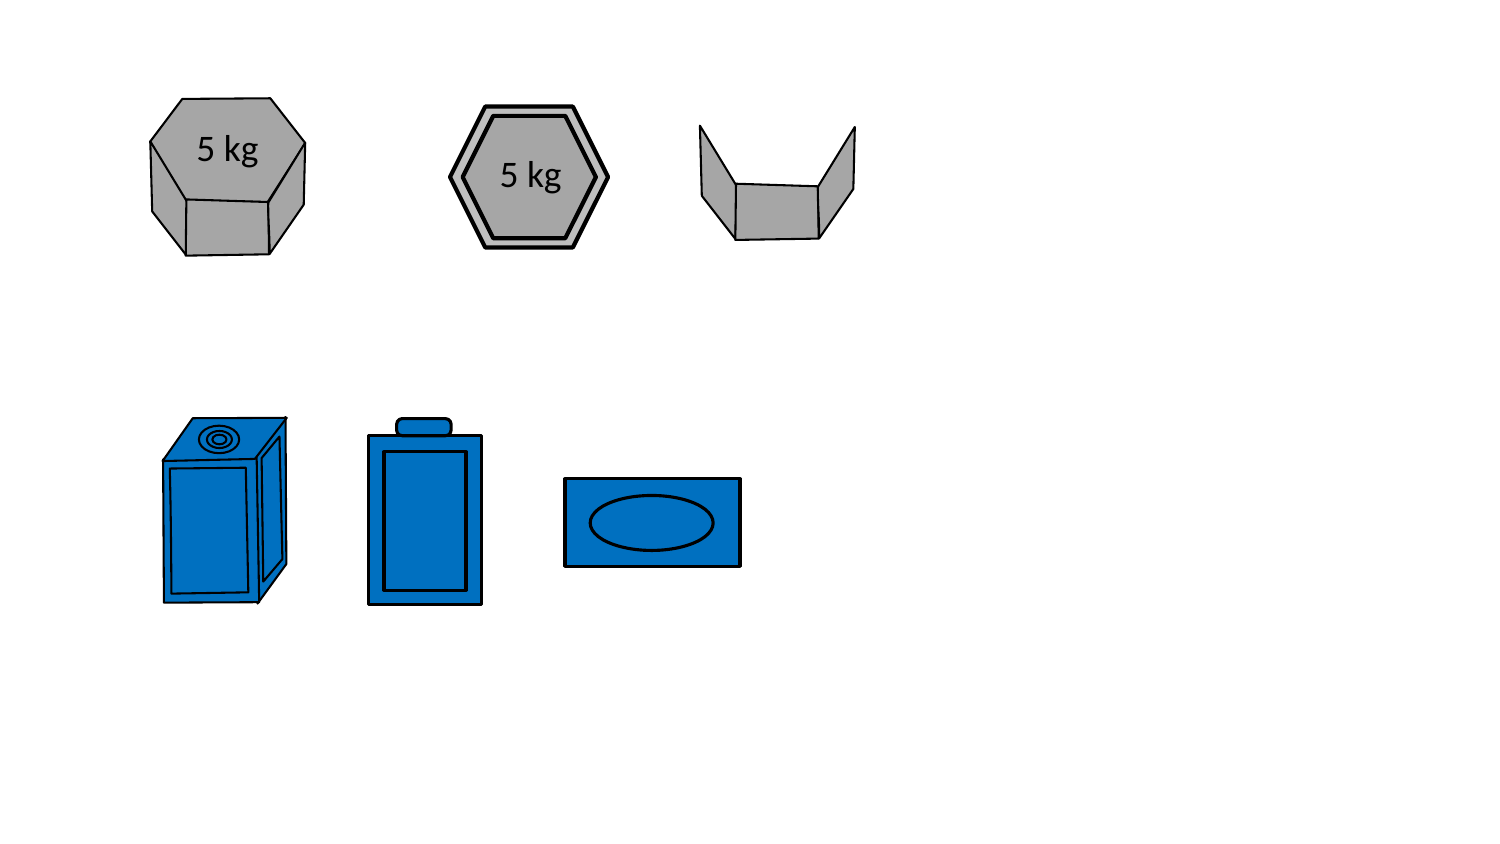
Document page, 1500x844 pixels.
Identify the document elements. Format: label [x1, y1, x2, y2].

text_box [368, 418, 483, 605]
text_box [149, 97, 306, 256]
text_box [564, 478, 741, 567]
text_box [699, 125, 856, 241]
text_box [162, 416, 287, 604]
text_box [449, 106, 609, 248]
